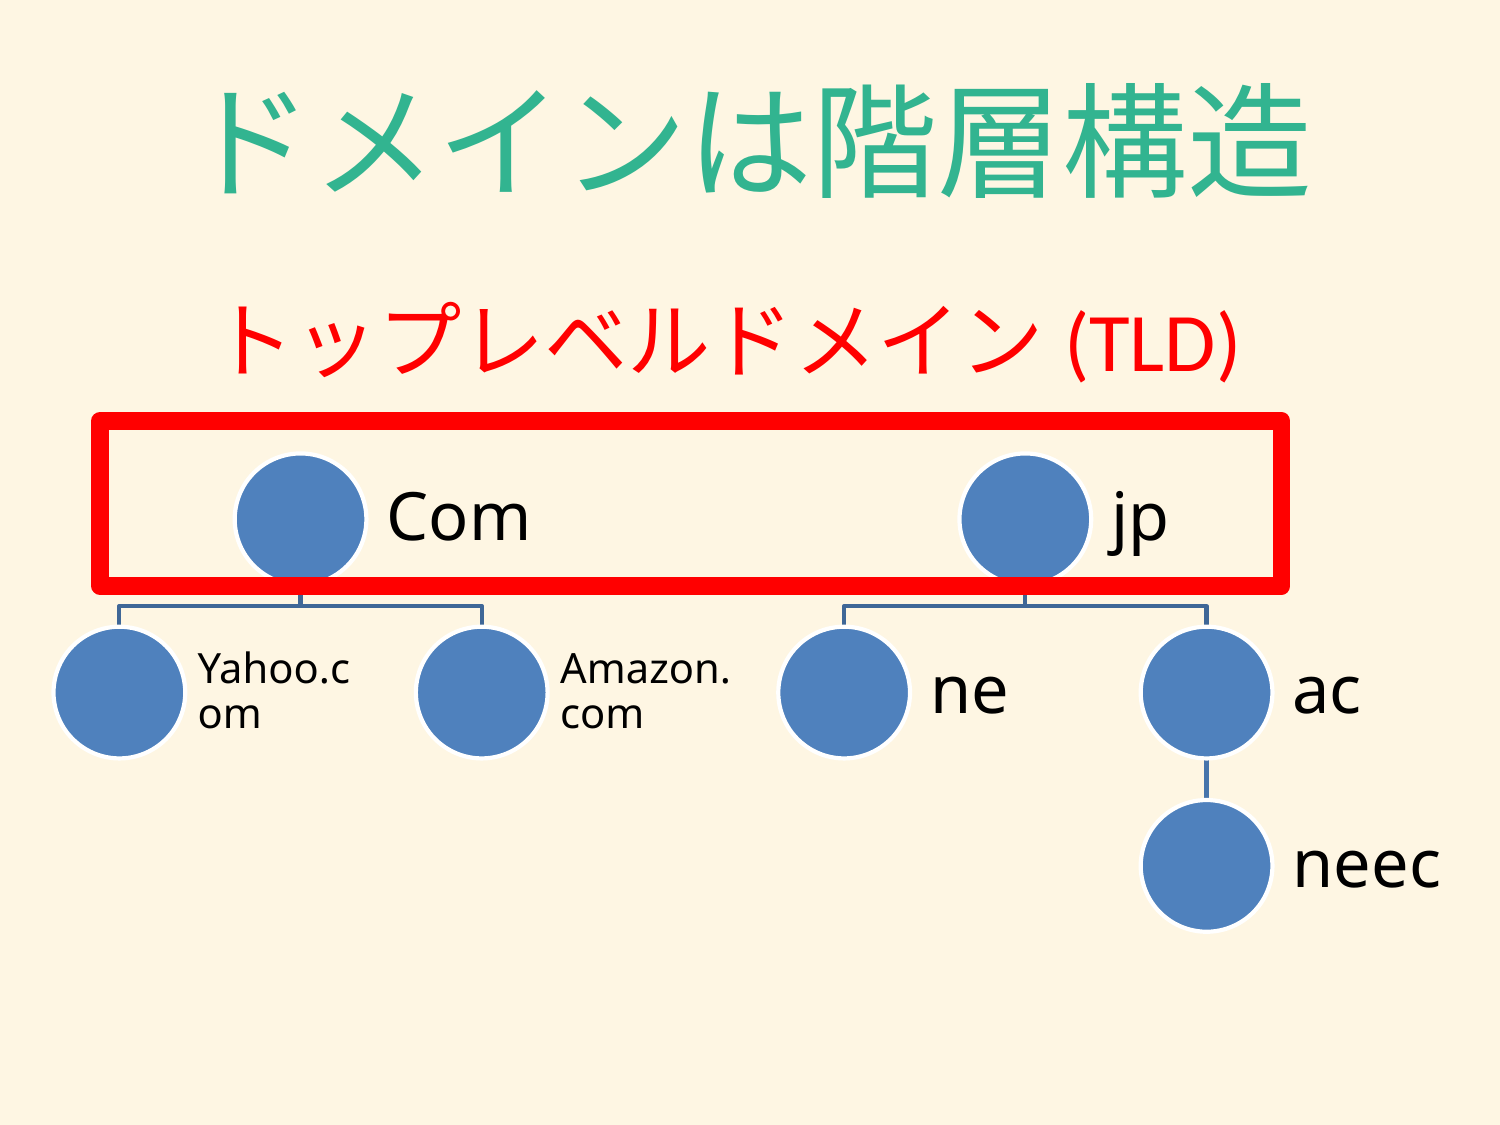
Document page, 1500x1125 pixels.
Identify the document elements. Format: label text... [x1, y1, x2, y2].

title ドメインは階層構造 [75, 45, 1425, 233]
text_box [52, 266, 1471, 1118]
